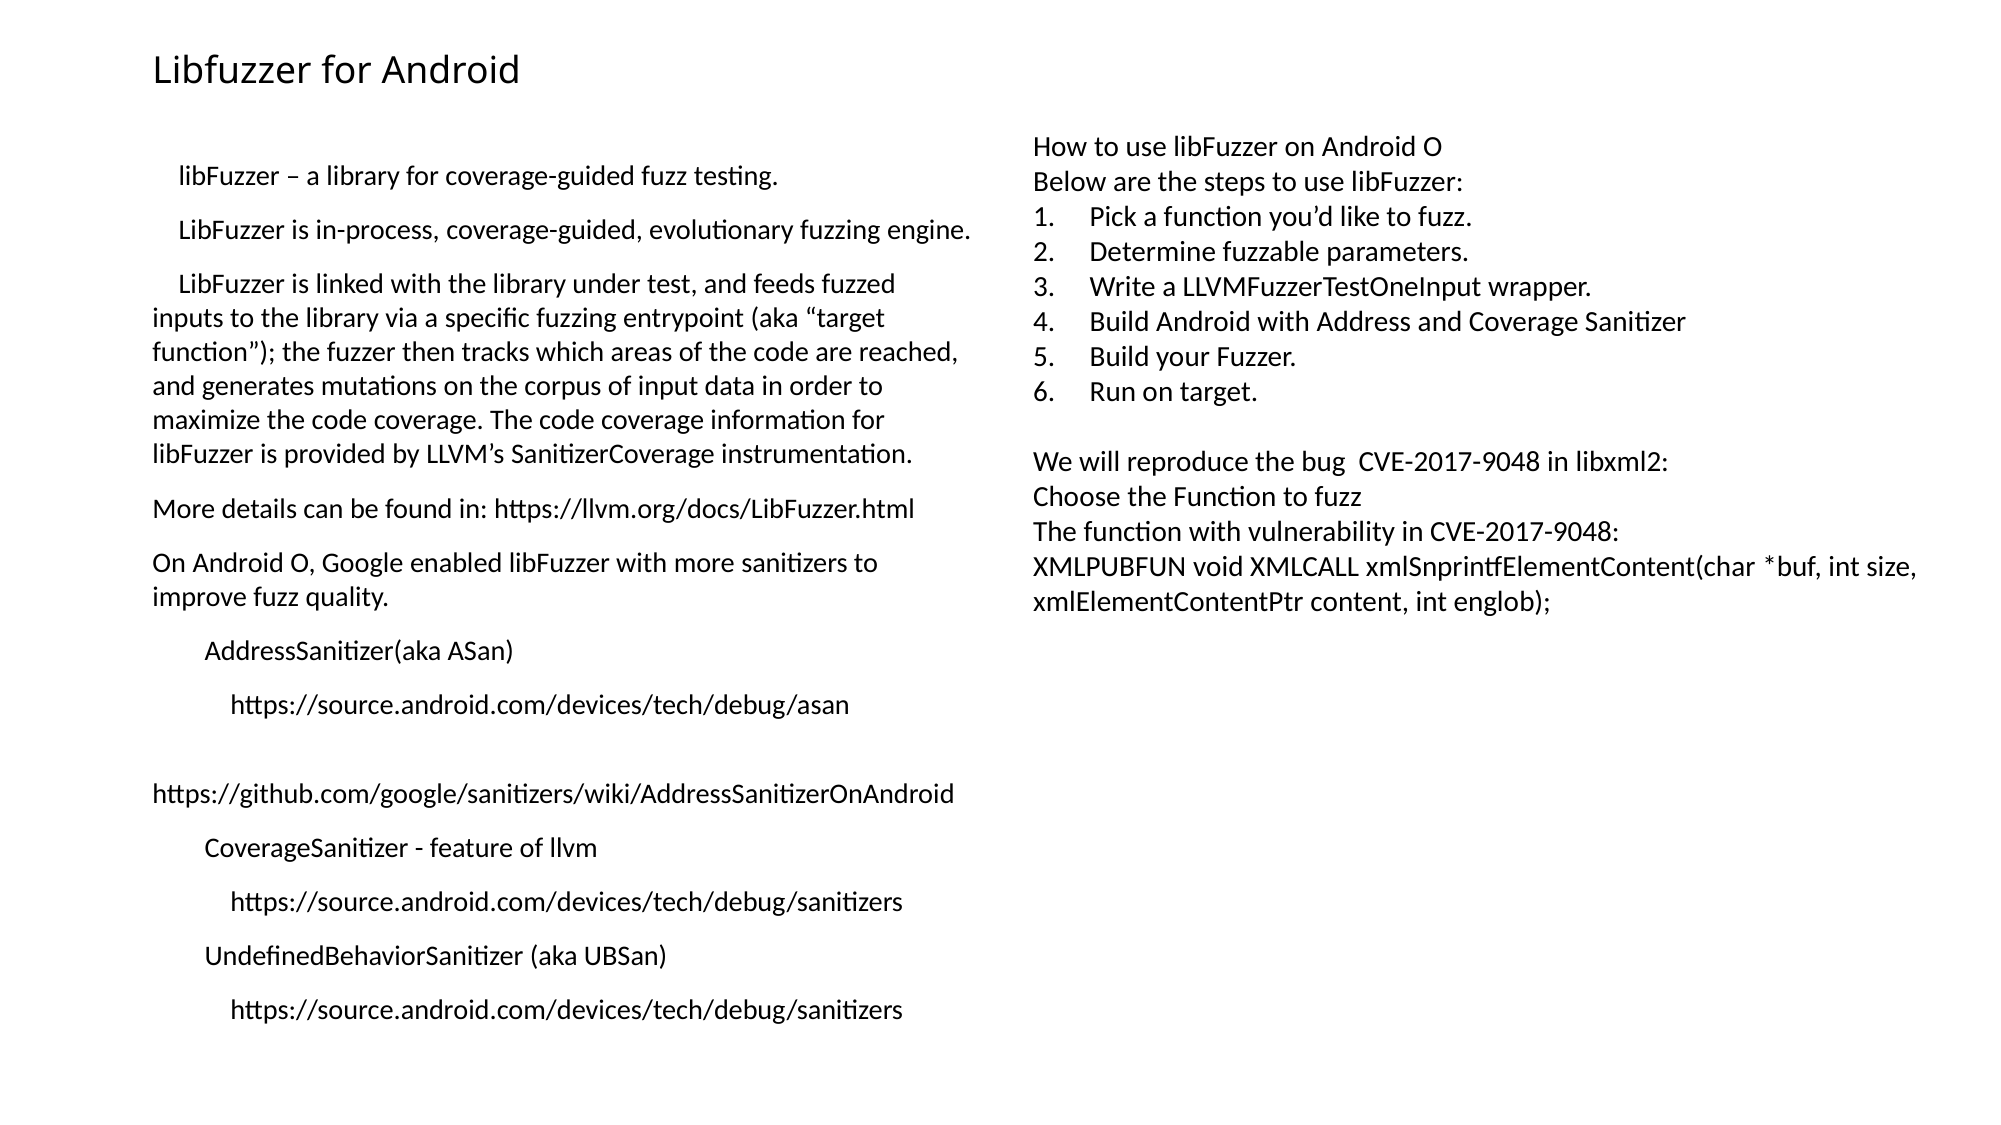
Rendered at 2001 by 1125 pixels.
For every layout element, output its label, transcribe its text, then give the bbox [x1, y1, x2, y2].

text_box How to use libFuzzer on Android O Below are the steps to use libFuzzer: Pick a function you’d like to fuzz. Determine fuzzable parameters. Write a LLVMFuzzerTestOneInput wrapper. Build Android with Address and Coverage Sanitizer Build your Fuzzer. Run on target. We will reproduce the bug CVE-2017-9048 in libxml2: Choose the Function to fuzz The function with vulnerability in CVE-2017-9048: XMLPUBFUN void XMLCALL xmlSnprintfElementContent(char *buf, int size, xmlElementContentPtr content, int englob); [1018, 120, 1972, 625]
title Libfuzzer for Android [137, 43, 1863, 100]
list libFuzzer – a library for coverage-guided fuzz testing. LibFuzzer is in-process, coverage-guided, evolutionary fuzzing engine. LibFuzzer is linked with the library under test, and feeds fuzzed inputs to the library via a specific fuzzing entrypoint (aka “target function”); the fuzzer then tracks which areas of the code are reached, and generates mutations on the corpus of input data in order to maximize the code coverage. The code coverage information for libFuzzer is provided by LLVM’s SanitizerCoverage instrumentation. More details can be found in: https://llvm.org/docs/LibFuzzer.html On Android O, Google enabled libFuzzer with more sanitizers to improve fuzz quality. AddressSanitizer(aka ASan) https://source.android.com/devices/tech/debug/asan https://github.com/google/sanitizers/wiki/AddressSanitizerOnAndroid CoverageSanitizer - feature of llvm https://source.android.com/devices/tech/debug/sanitizers UndefinedBehaviorSanitizer (aka UBSan) https://source.android.com/devices/tech/debug/sanitizers [137, 149, 988, 1109]
